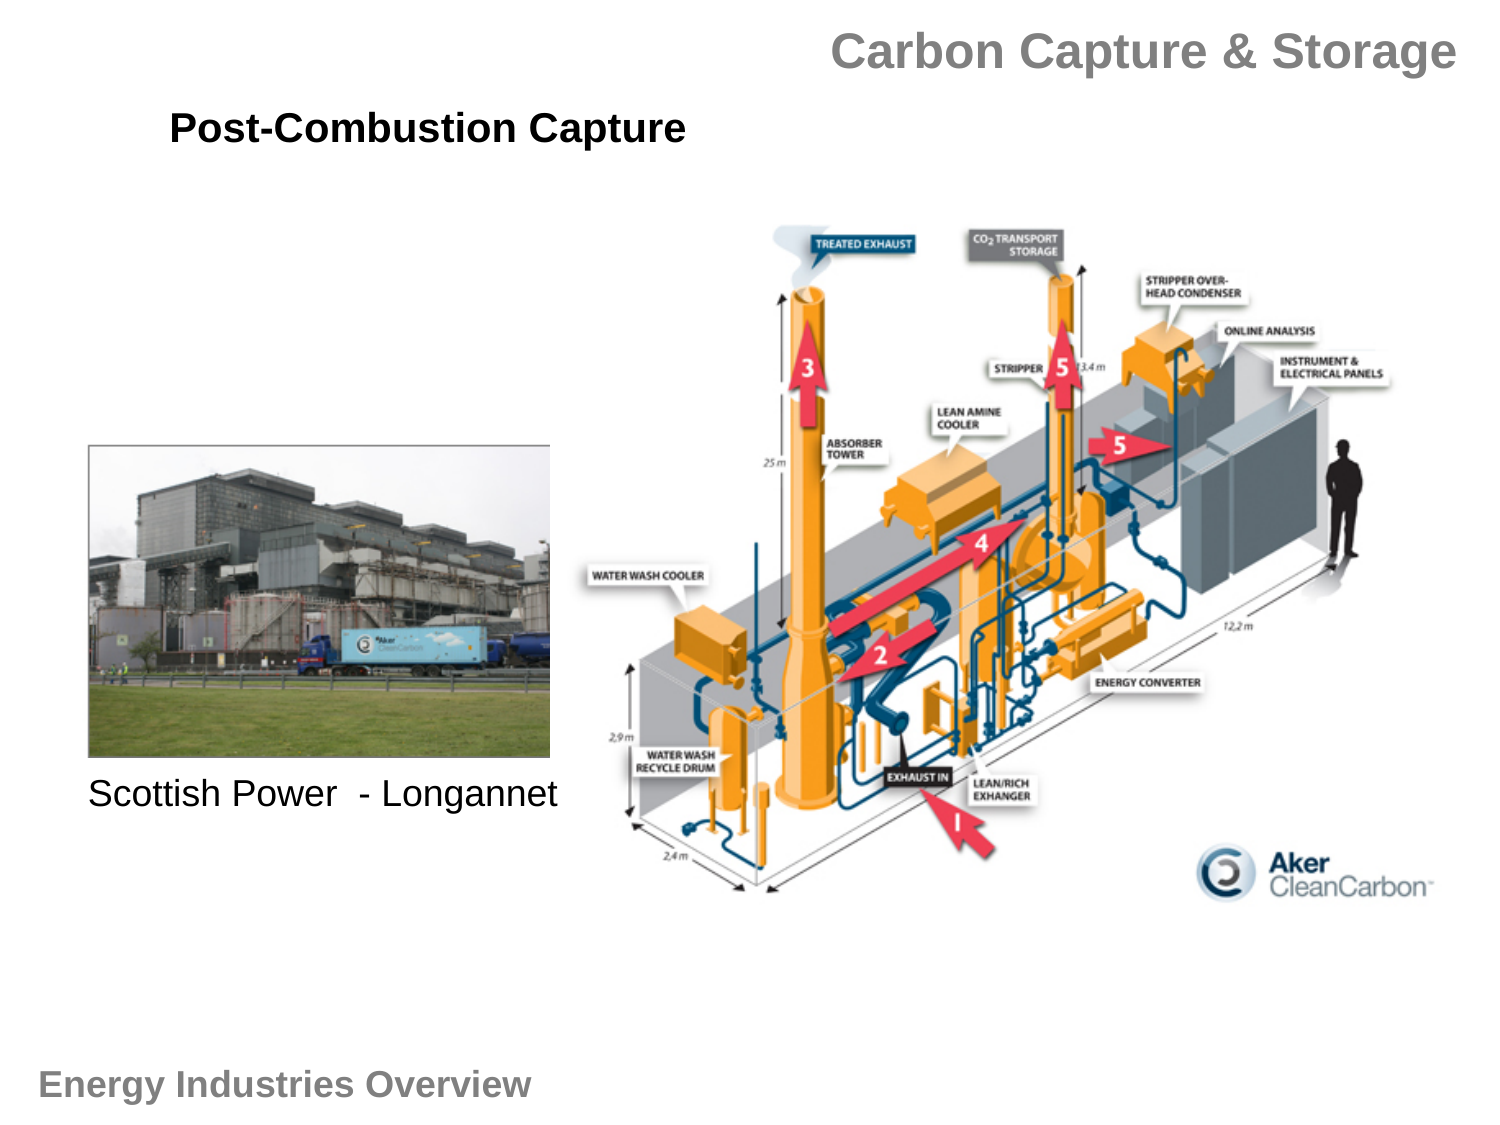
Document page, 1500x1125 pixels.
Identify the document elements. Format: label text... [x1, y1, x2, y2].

text_box Scottish Power - Longannet [73, 767, 545, 822]
text_box Energy Industries Overview [23, 1052, 1313, 1113]
text_box Post-Combustion Capture [154, 93, 702, 159]
picture [46, 198, 1451, 926]
text_box Carbon Capture & Storage [815, 11, 1473, 87]
